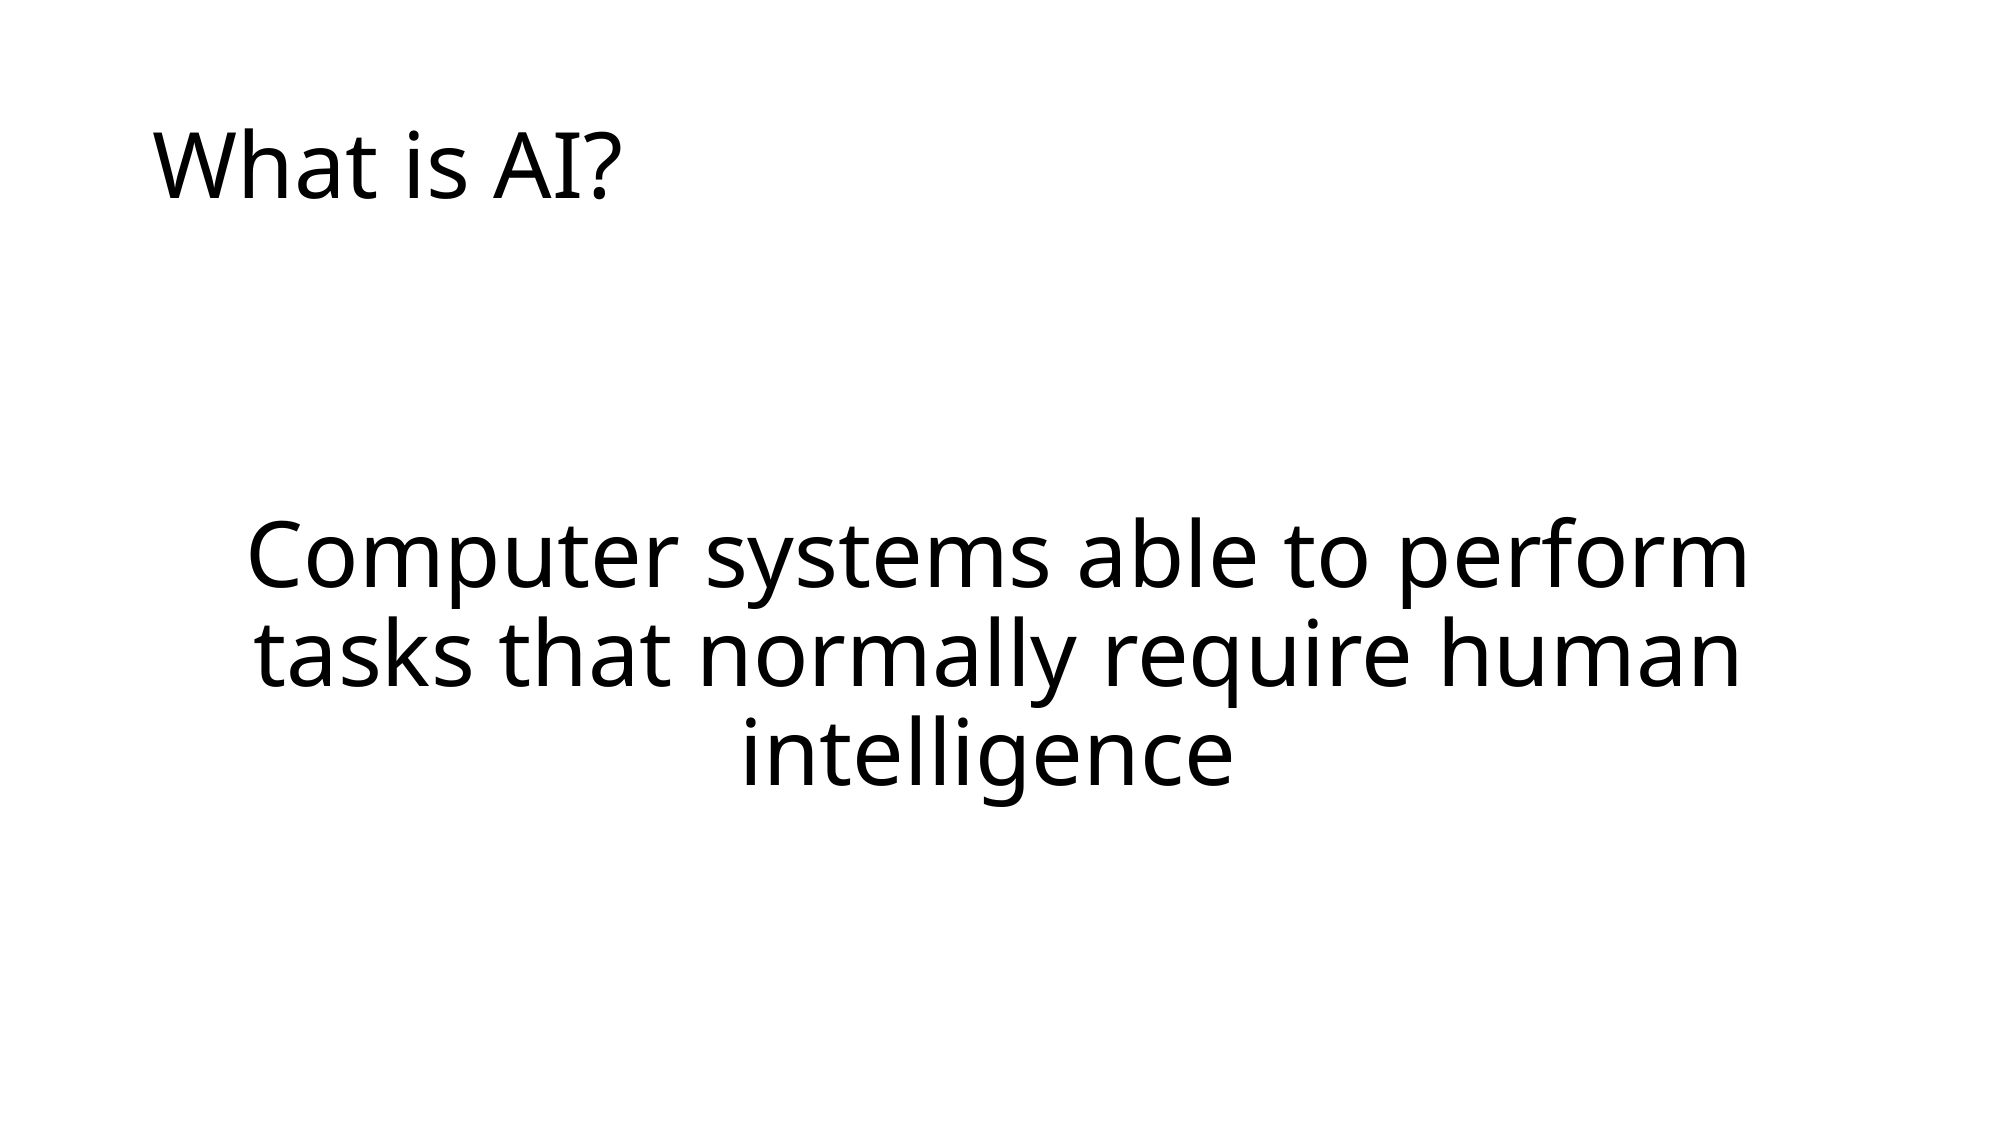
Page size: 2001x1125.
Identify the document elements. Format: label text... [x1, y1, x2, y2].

title What is AI? [137, 59, 1863, 278]
list Computer systems able to perform tasks that normally require human intelligence [137, 299, 1863, 1014]
